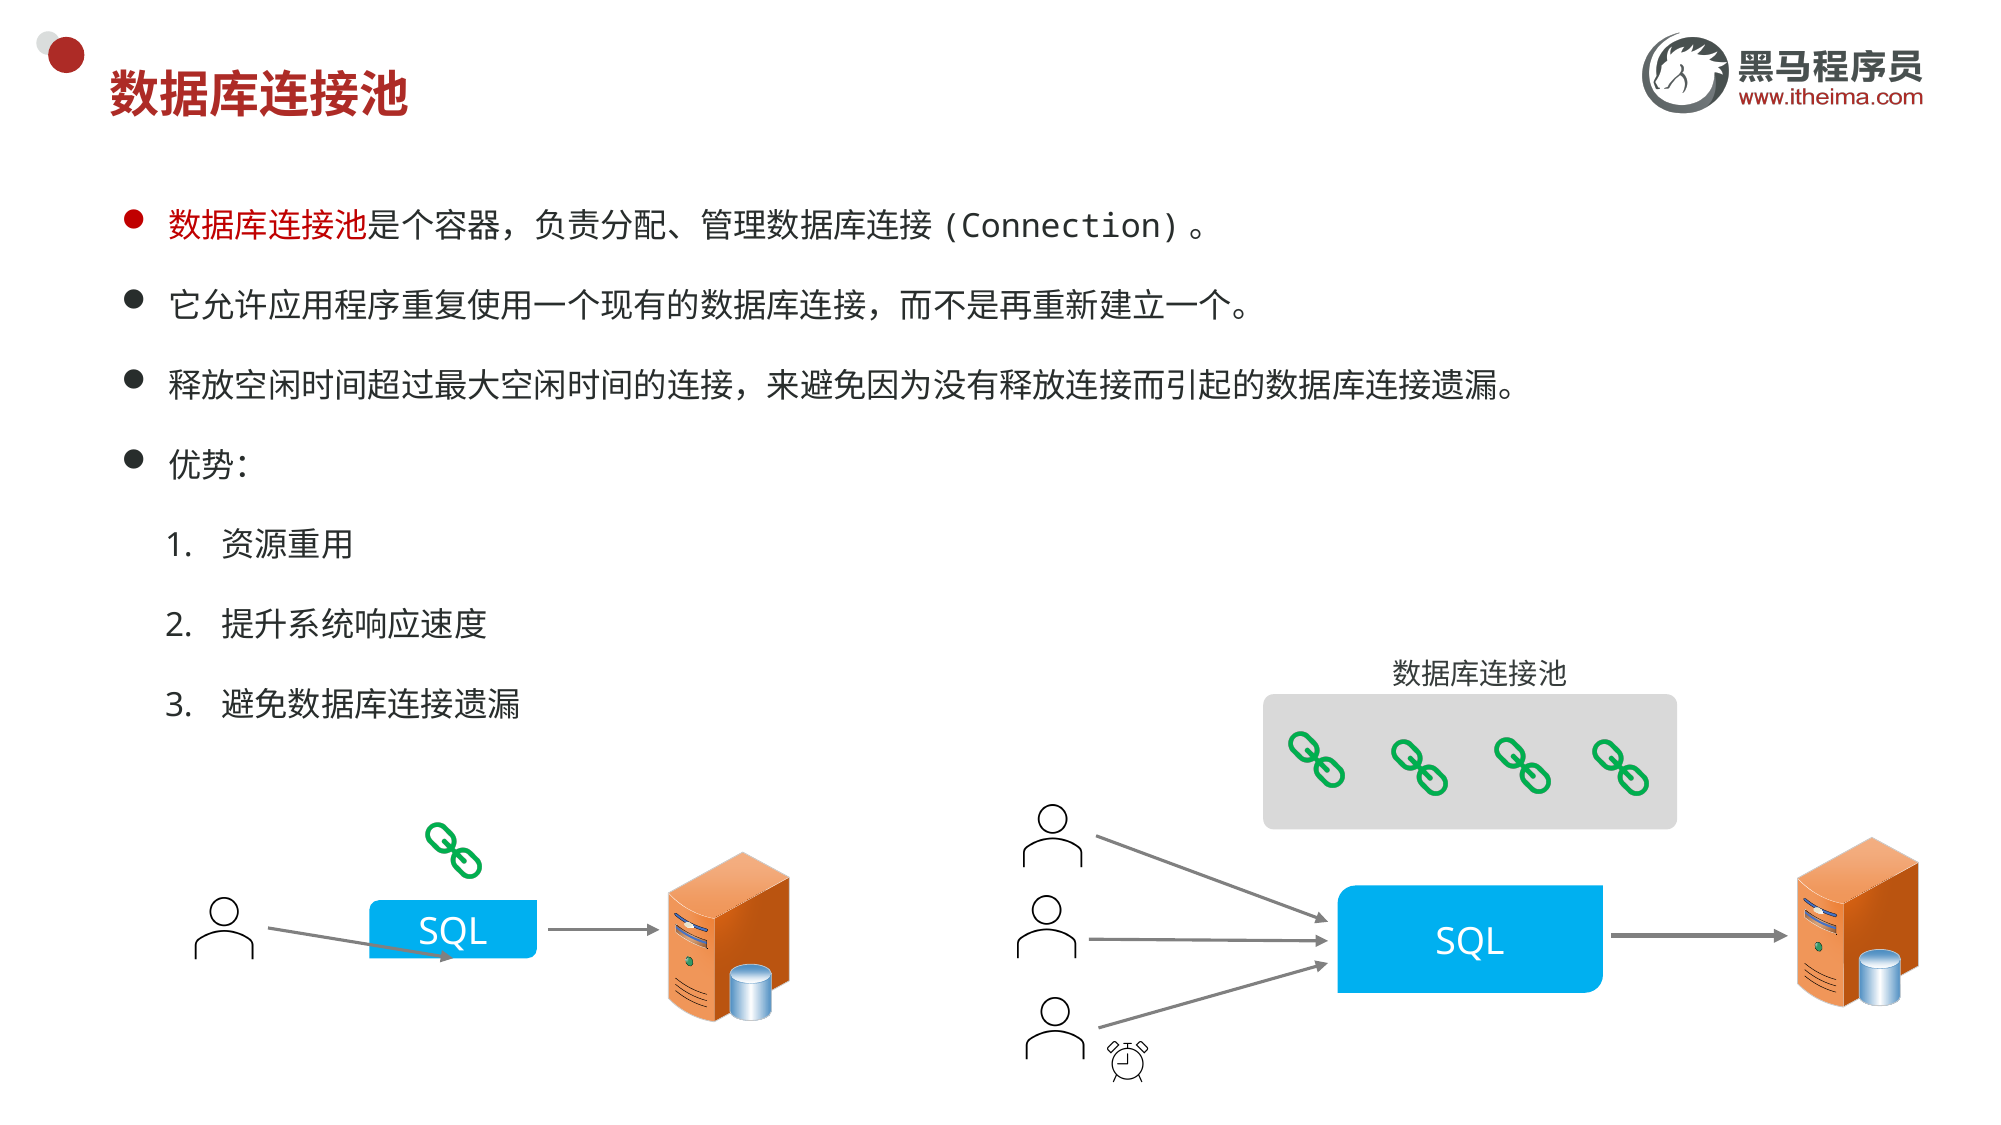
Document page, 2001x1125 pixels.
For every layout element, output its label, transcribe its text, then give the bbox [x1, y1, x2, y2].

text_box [1095, 835, 1328, 922]
picture [1633, 24, 1937, 125]
picture [1795, 835, 1920, 1008]
picture [1002, 882, 1091, 971]
title 数据库连接池 [94, 55, 1858, 133]
picture [414, 811, 493, 890]
picture [1010, 984, 1157, 1091]
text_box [1098, 963, 1329, 1028]
picture [1277, 720, 1356, 799]
picture [1380, 728, 1459, 807]
text_box [1262, 693, 1679, 831]
text_box SQL [1336, 884, 1605, 994]
picture [1008, 791, 1097, 880]
picture [1483, 726, 1562, 805]
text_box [180, 850, 790, 1023]
list 数据库连接池是个容器，负责分配、管理数据库连接(Connection)。 它允许应用程序重复使用一个现有的数据库连接，而不是再重新建立一个。 释放空闲时间超过最大空闲时间的连接，来避免因为没有释放连接而引起的数据库连接遗漏。 优势： 资源重用 提升系统响应速度 避免数据库连接遗漏 [94, 156, 1909, 733]
text_box 数据库连接池 [1377, 647, 1583, 698]
picture [1581, 728, 1660, 807]
